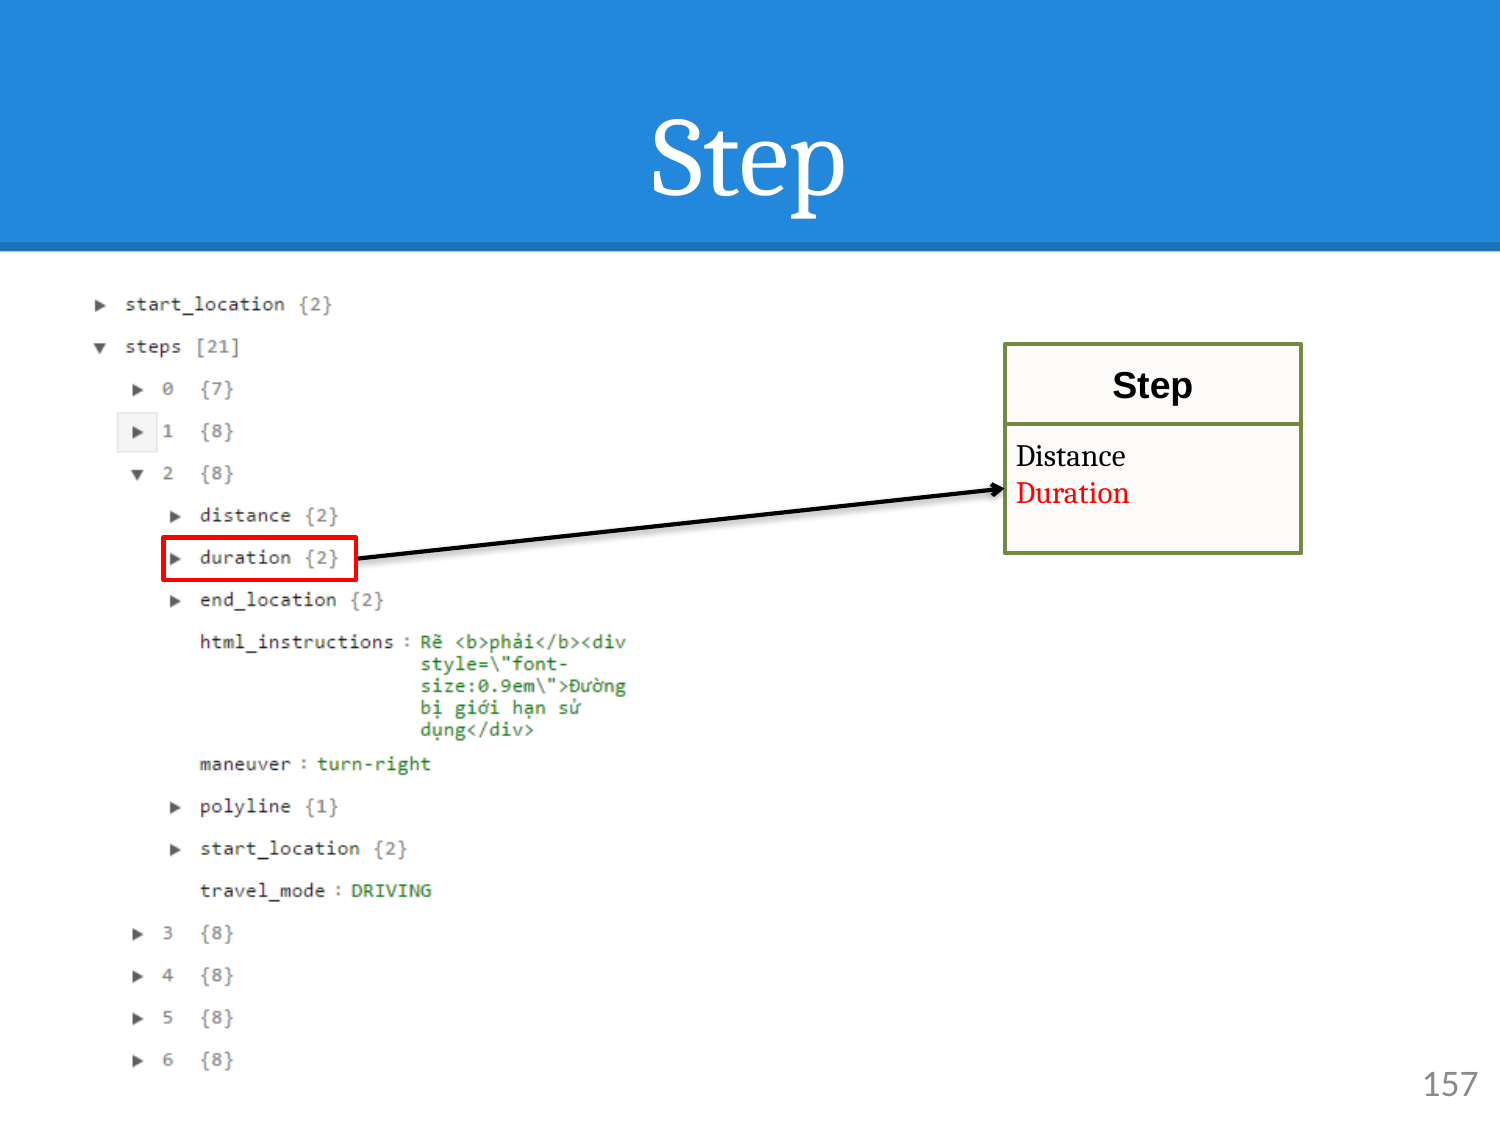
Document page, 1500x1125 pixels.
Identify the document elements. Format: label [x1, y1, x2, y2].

picture [74, 280, 645, 1077]
title [75, 45, 1425, 233]
text_box [355, 344, 1302, 559]
slide_number [1403, 1038, 1494, 1125]
